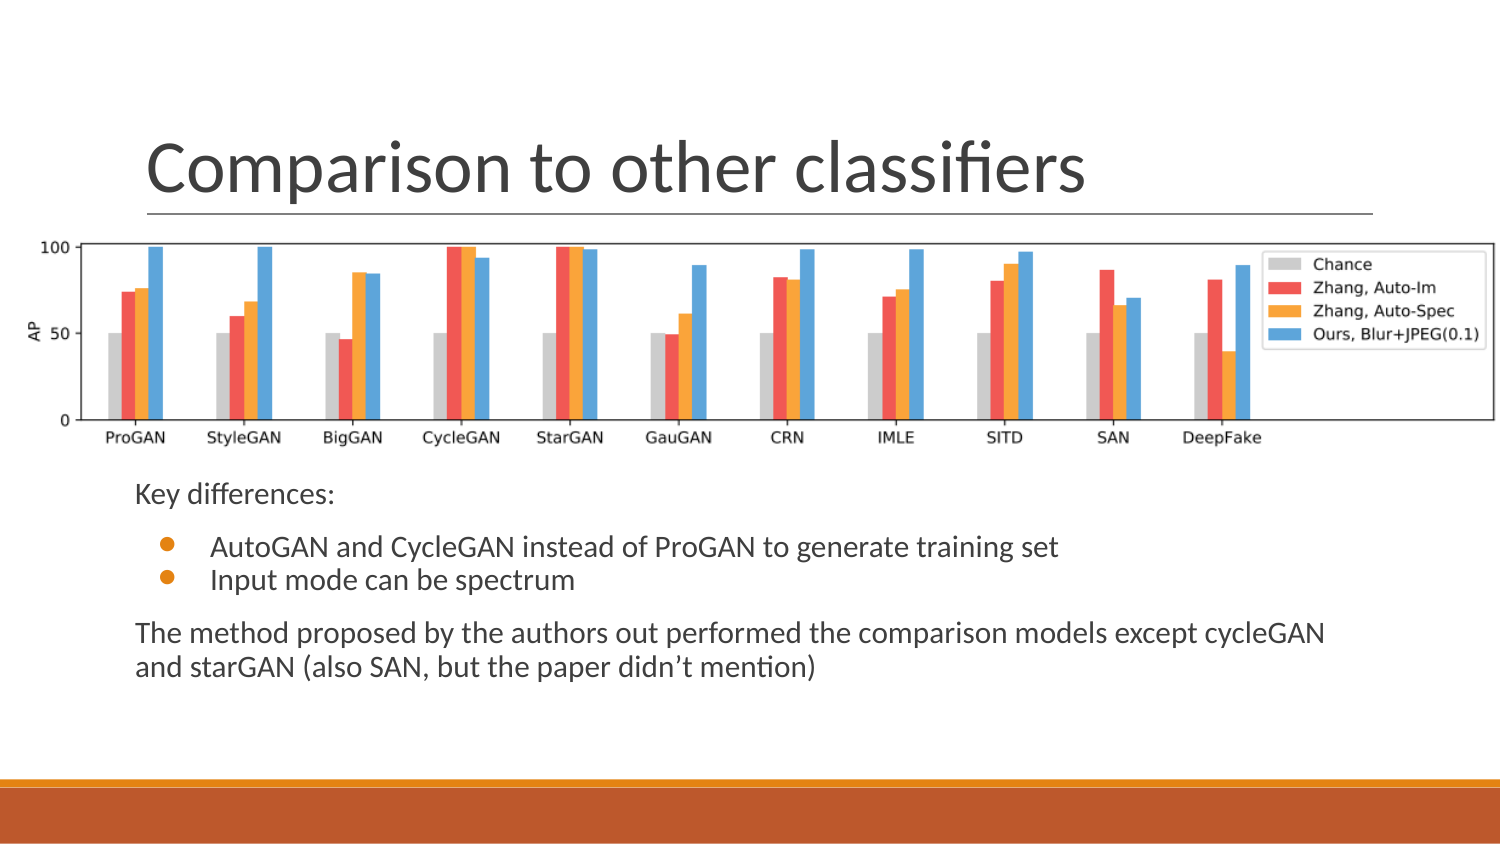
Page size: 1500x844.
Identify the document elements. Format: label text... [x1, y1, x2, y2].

picture [15, 219, 1500, 458]
list Key differences: AutoGAN and CycleGAN instead of ProGAN to generate training set Input mode can be spectrum The method proposed by the authors out performed the comparison models except cycleGAN and starGAN (also SAN, but the paper didn’t mention) [135, 472, 1373, 723]
title Comparison to other classifiers [135, 35, 1373, 214]
